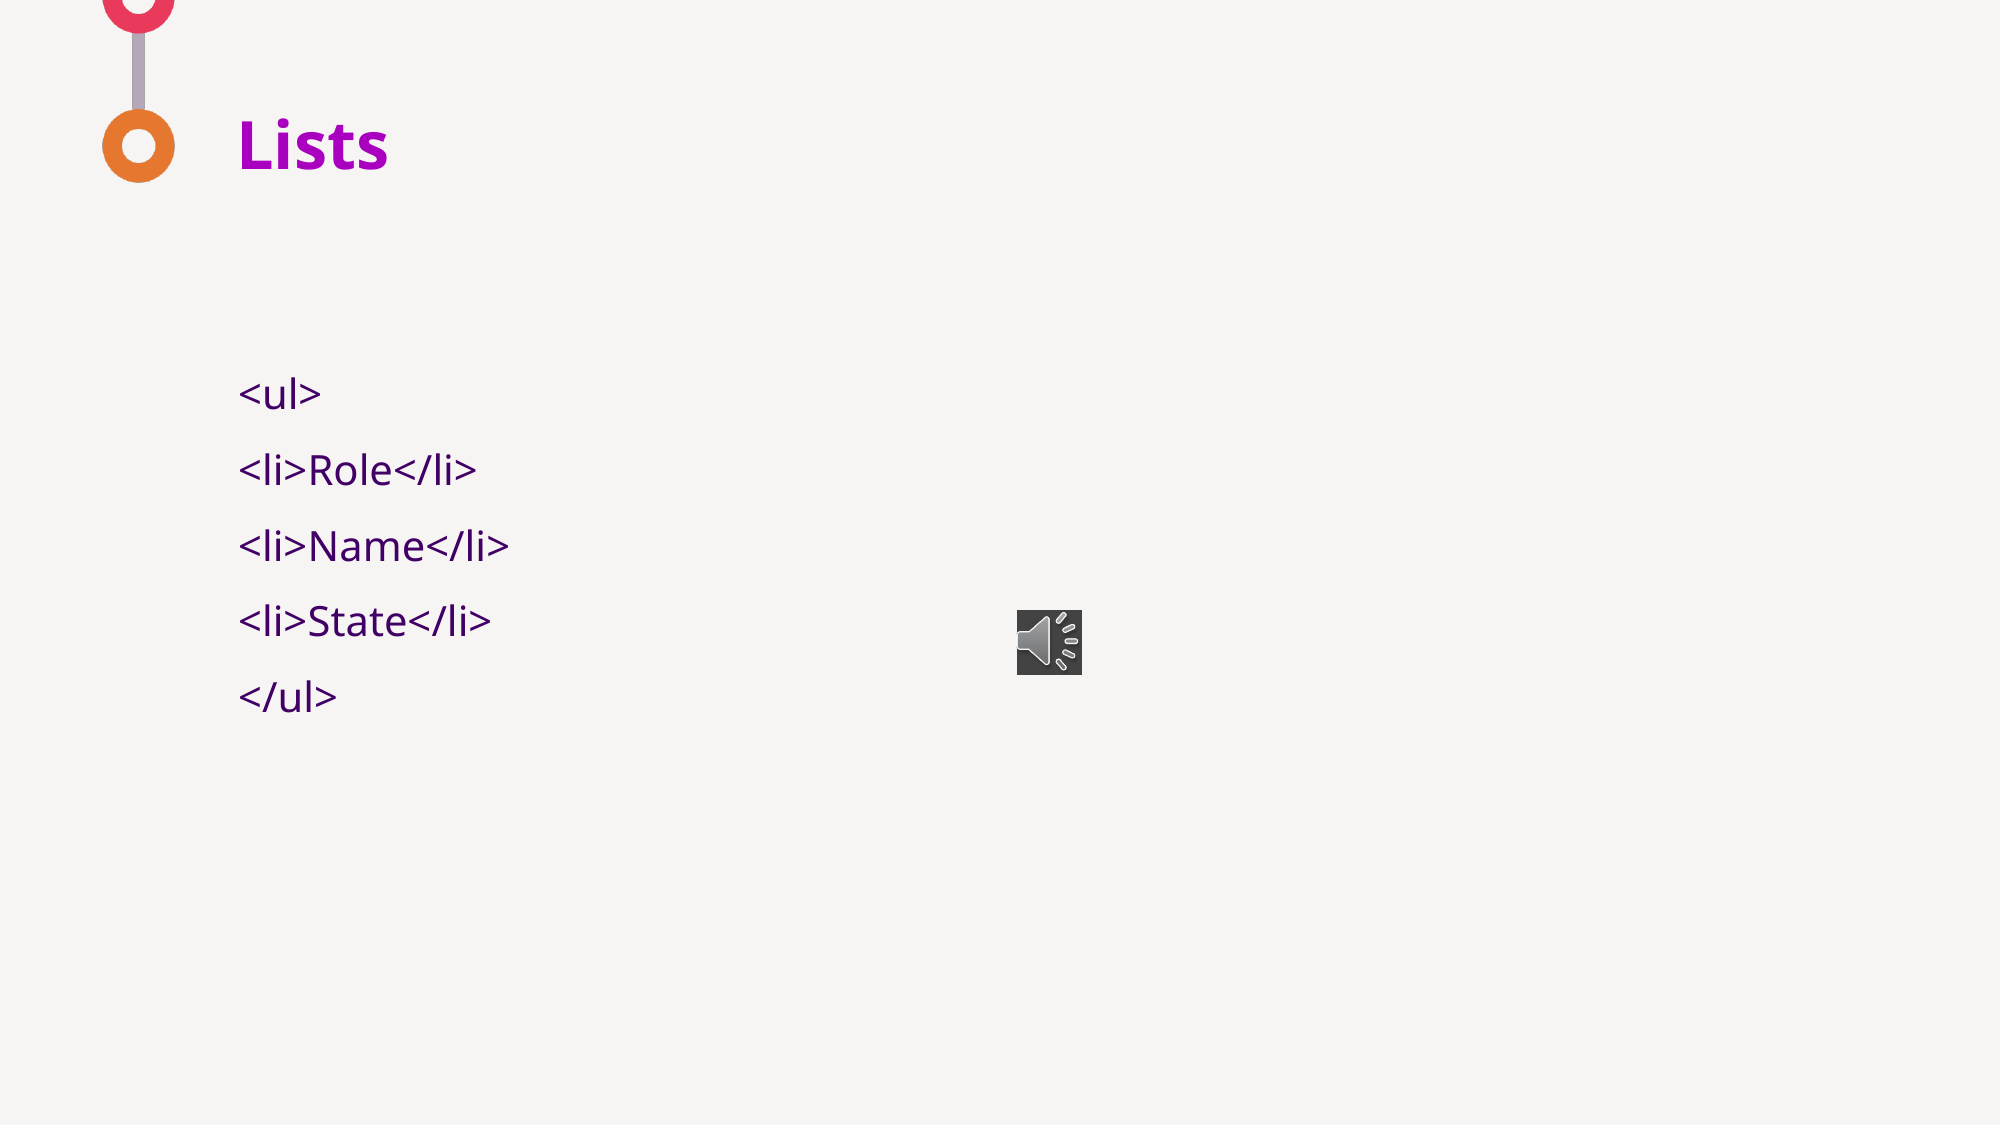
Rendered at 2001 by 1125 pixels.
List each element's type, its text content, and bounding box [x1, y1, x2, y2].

picture [100, 0, 179, 192]
list <ul> <li>Role</li> <li>Name</li> <li>State</li> </ul> [236, 362, 1387, 444]
title Lists [236, 111, 1388, 278]
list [1015, 609, 1083, 677]
